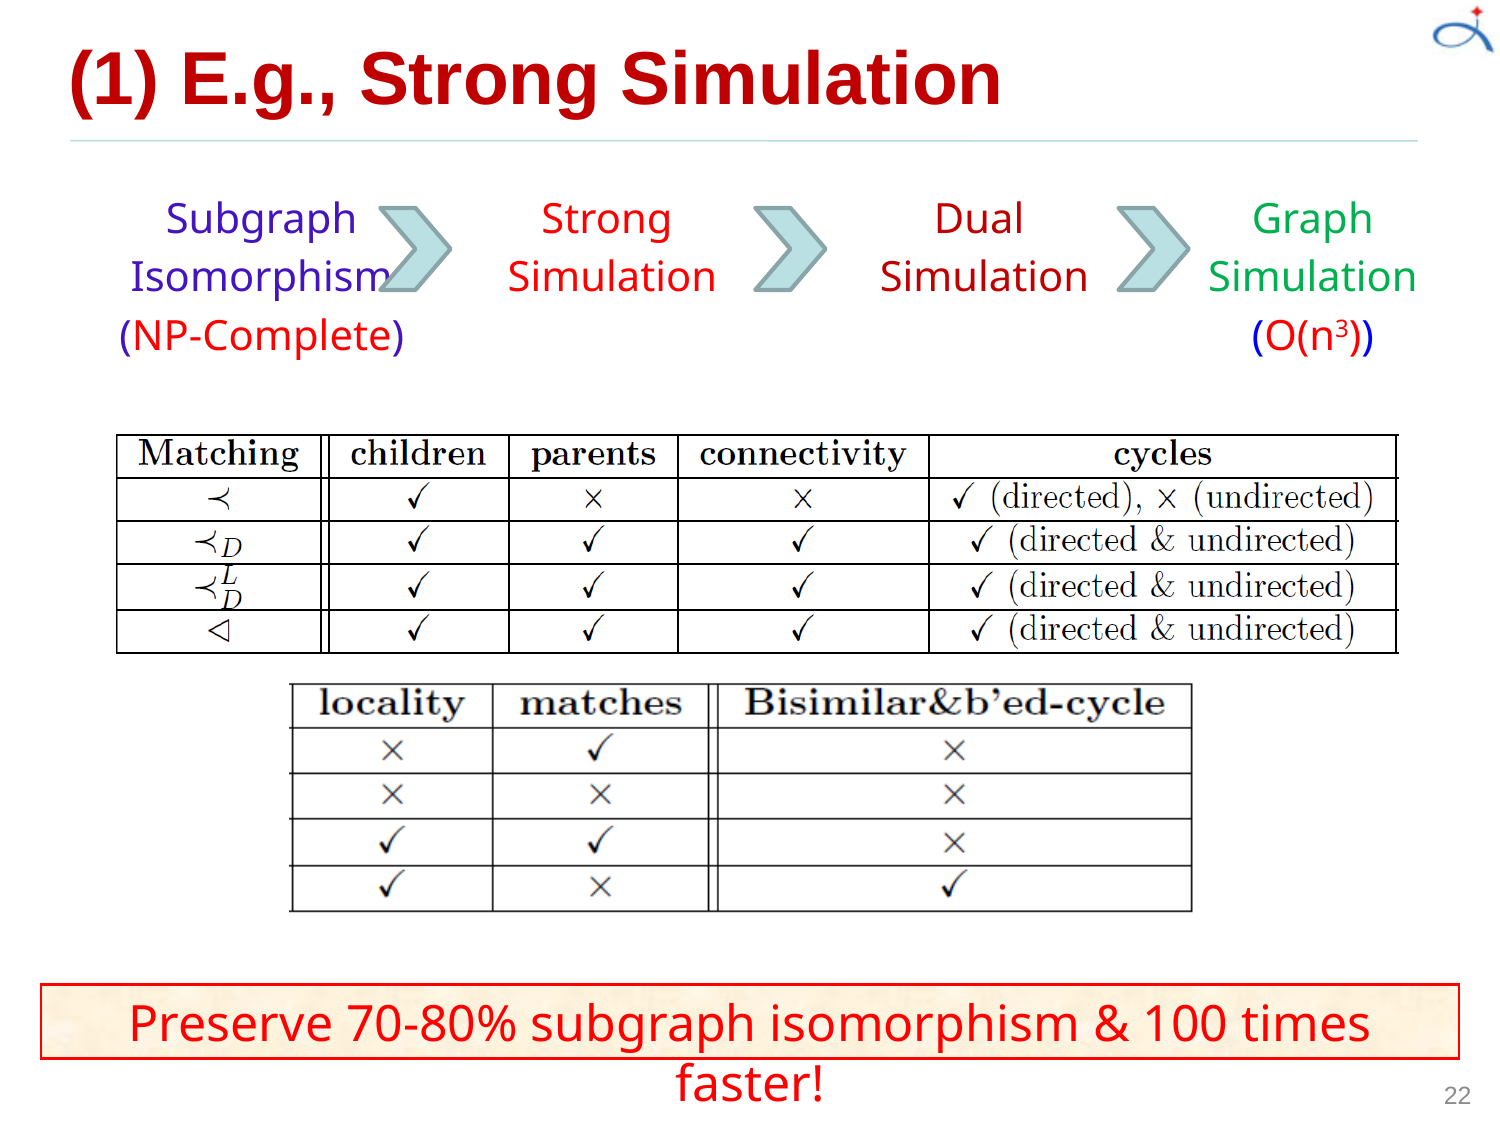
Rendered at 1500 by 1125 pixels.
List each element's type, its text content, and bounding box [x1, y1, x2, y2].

text_box Graph Simulation (O(n3)) [1086, 184, 1465, 366]
text_box [1116, 205, 1191, 293]
title (1) E.g., Strong Simulation [52, 12, 1338, 138]
text_box [753, 205, 828, 293]
text_box [378, 205, 453, 293]
slide_number 22 [1136, 1065, 1487, 1125]
text_box Subgraph Isomorphism (NP-Complete) [0, 184, 451, 366]
text_box Preserve 70-80% subgraph isomorphism & 100 times faster! [41, 984, 1459, 1059]
picture [1432, 5, 1495, 55]
text_box Strong Simulation [385, 184, 757, 308]
picture [111, 425, 1400, 664]
picture [289, 671, 1200, 918]
text_box Dual Simulation [757, 184, 1086, 308]
